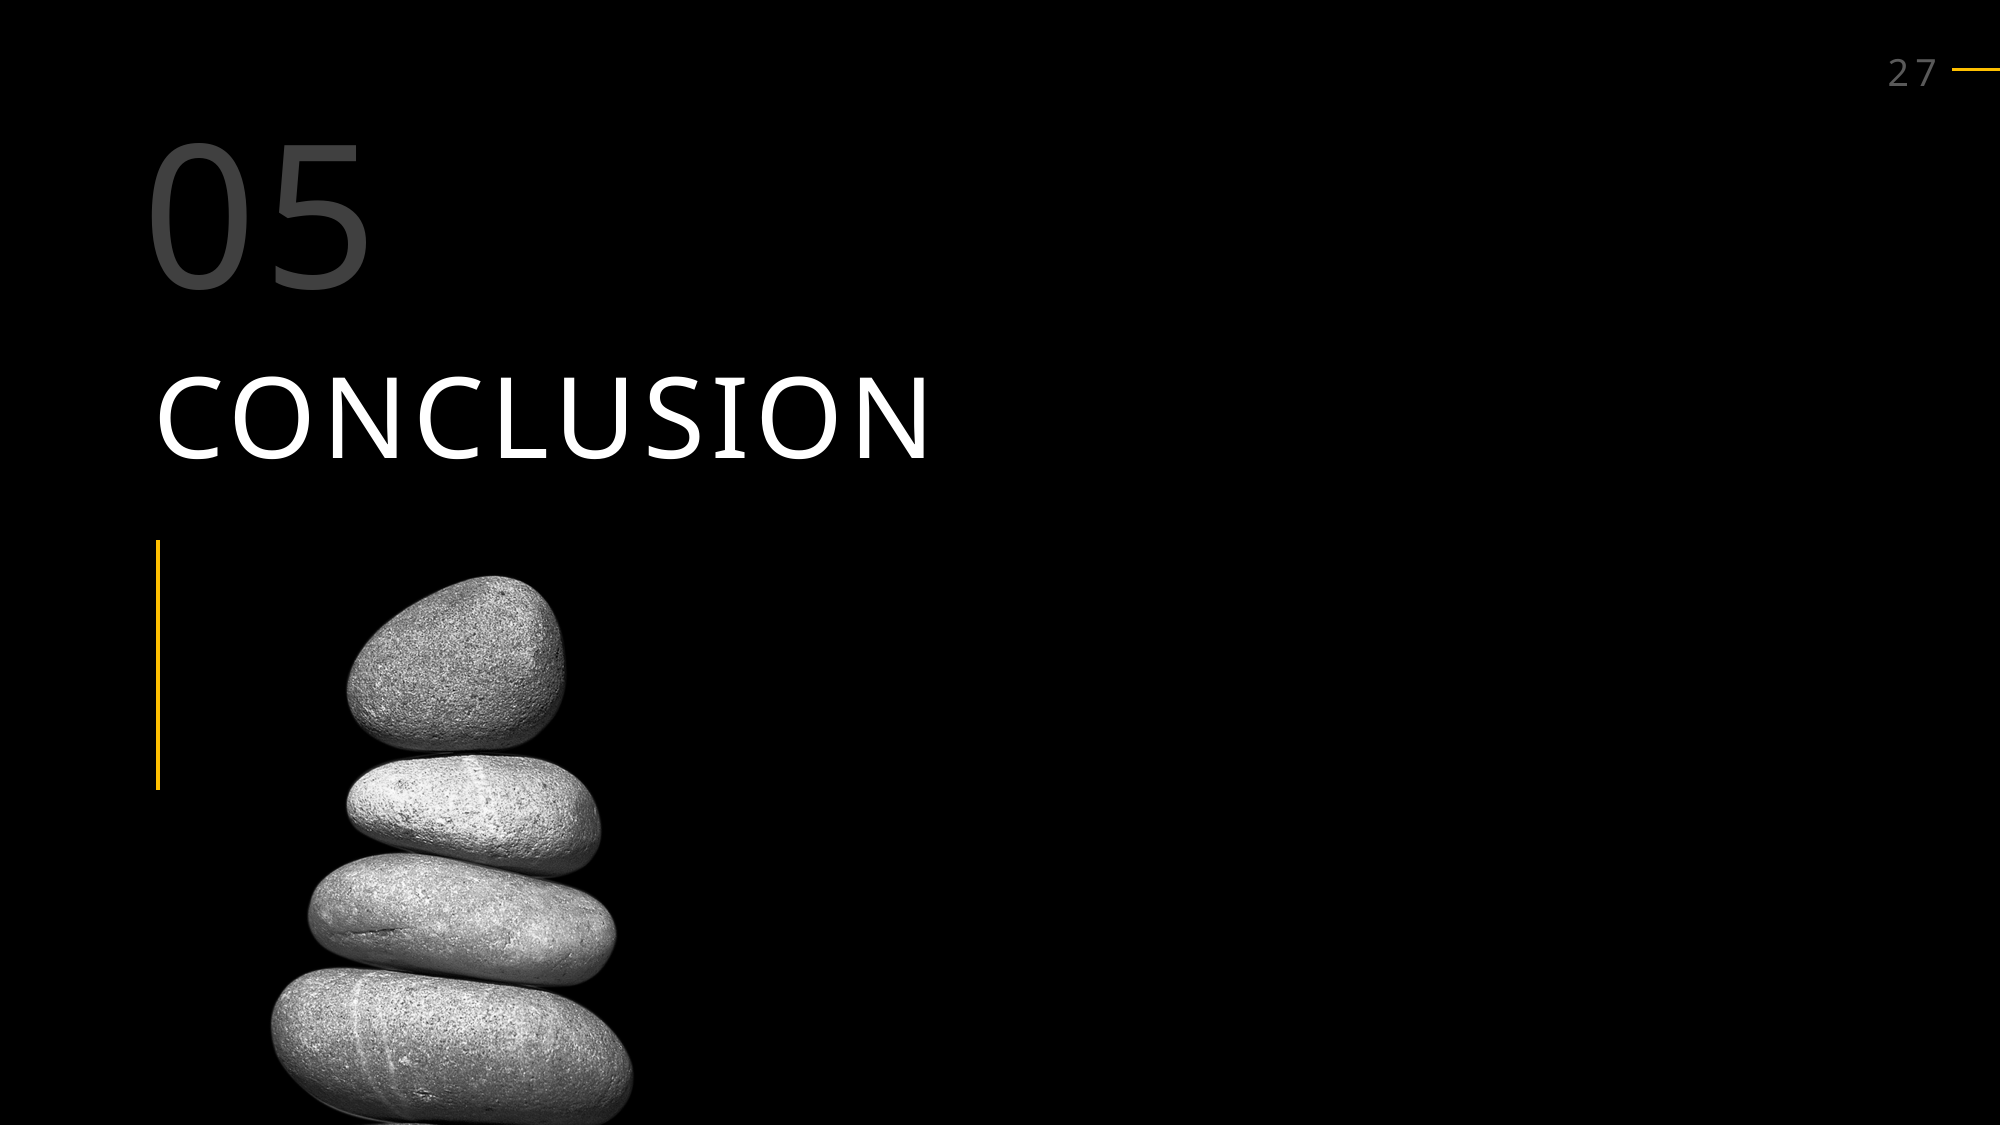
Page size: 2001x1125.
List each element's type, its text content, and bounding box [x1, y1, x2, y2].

text_box CONCLUSION [138, 338, 1000, 489]
text_box 05 [128, 81, 393, 337]
picture [0, 395, 791, 1125]
